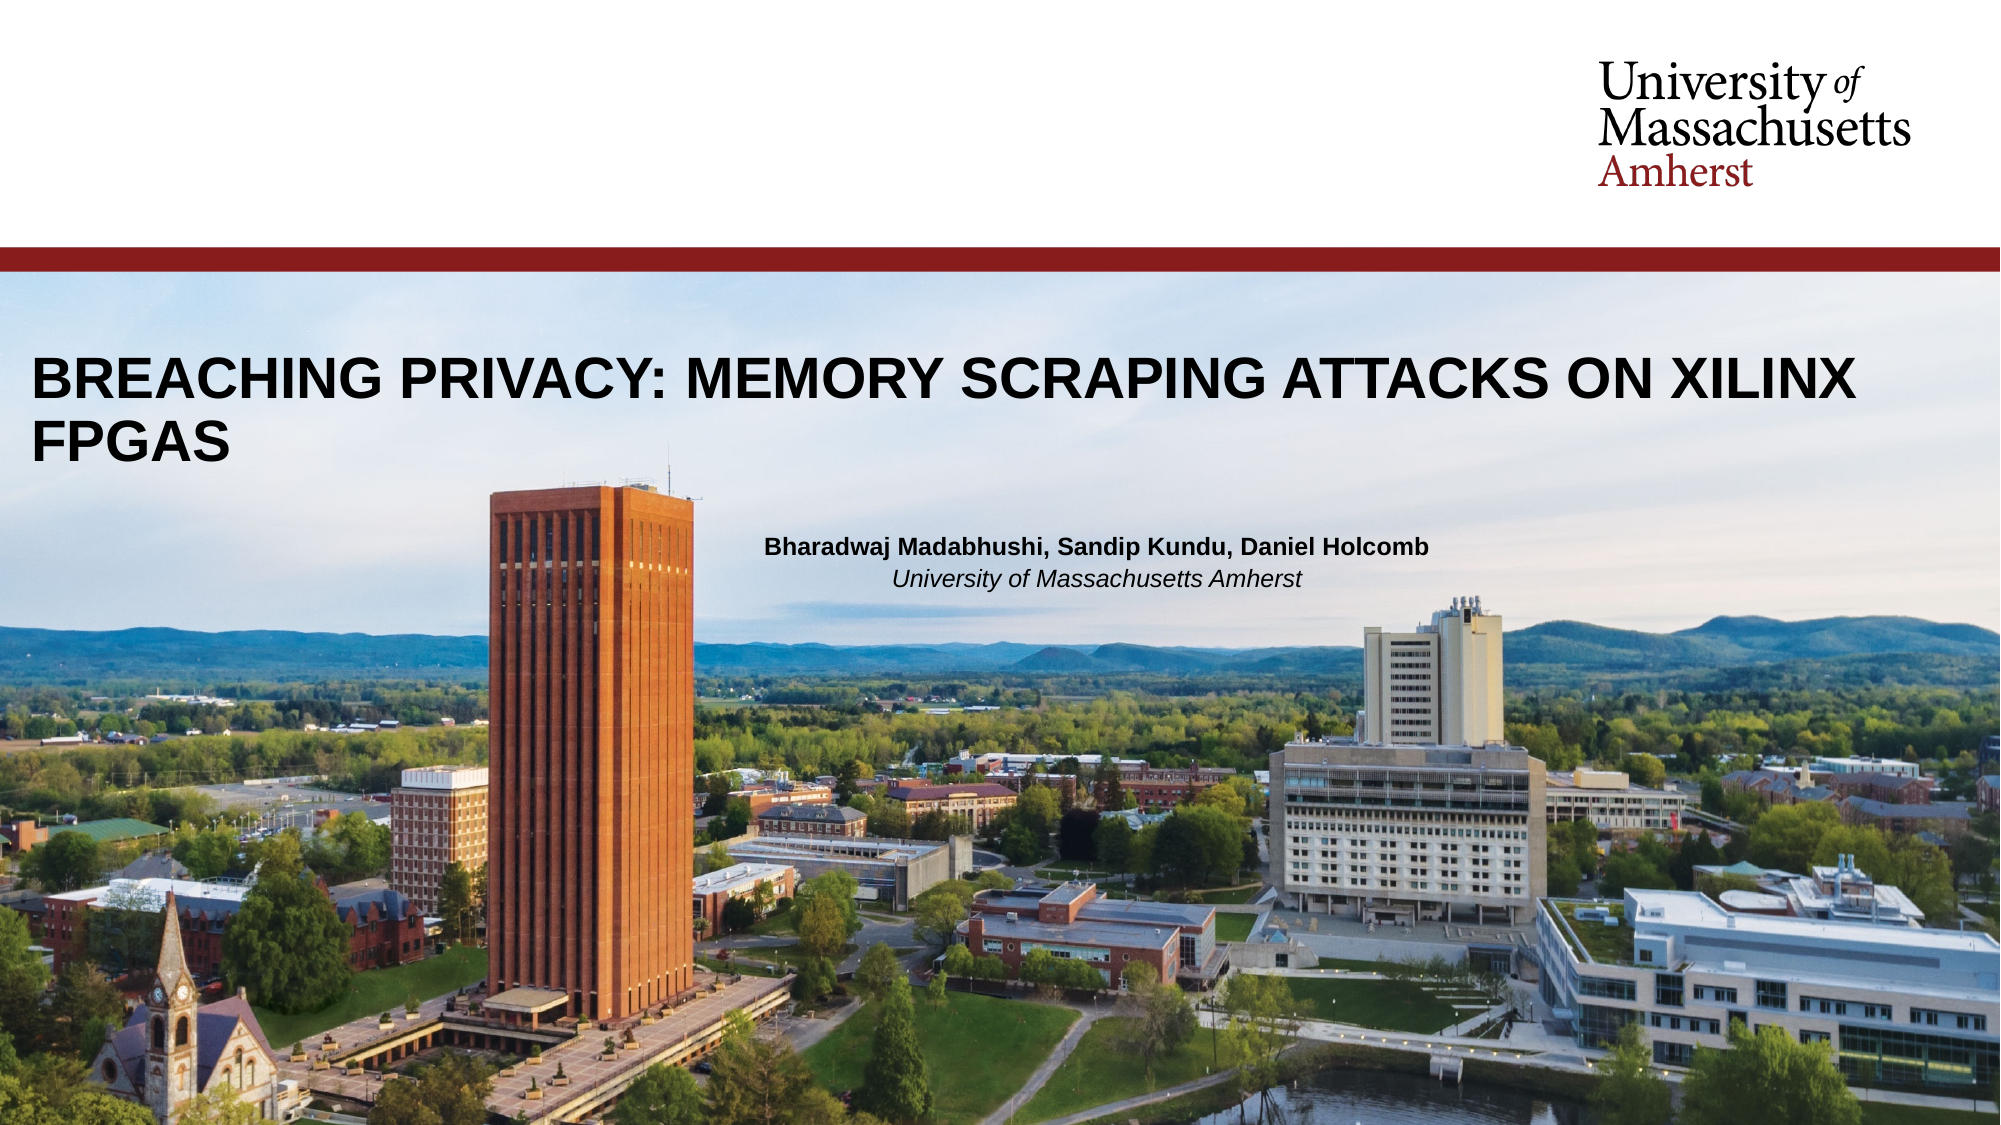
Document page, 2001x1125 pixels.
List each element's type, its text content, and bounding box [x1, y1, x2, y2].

text_box Bharadwaj Madabhushi, Sandip Kundu, Daniel Holcomb University of Massachusetts Amherst [319, 528, 1820, 725]
title Breaching privacy: memory scraping attacks on Xilinx fpgas [16, 340, 1984, 498]
picture [1596, 60, 1912, 187]
picture [0, 247, 2001, 1125]
